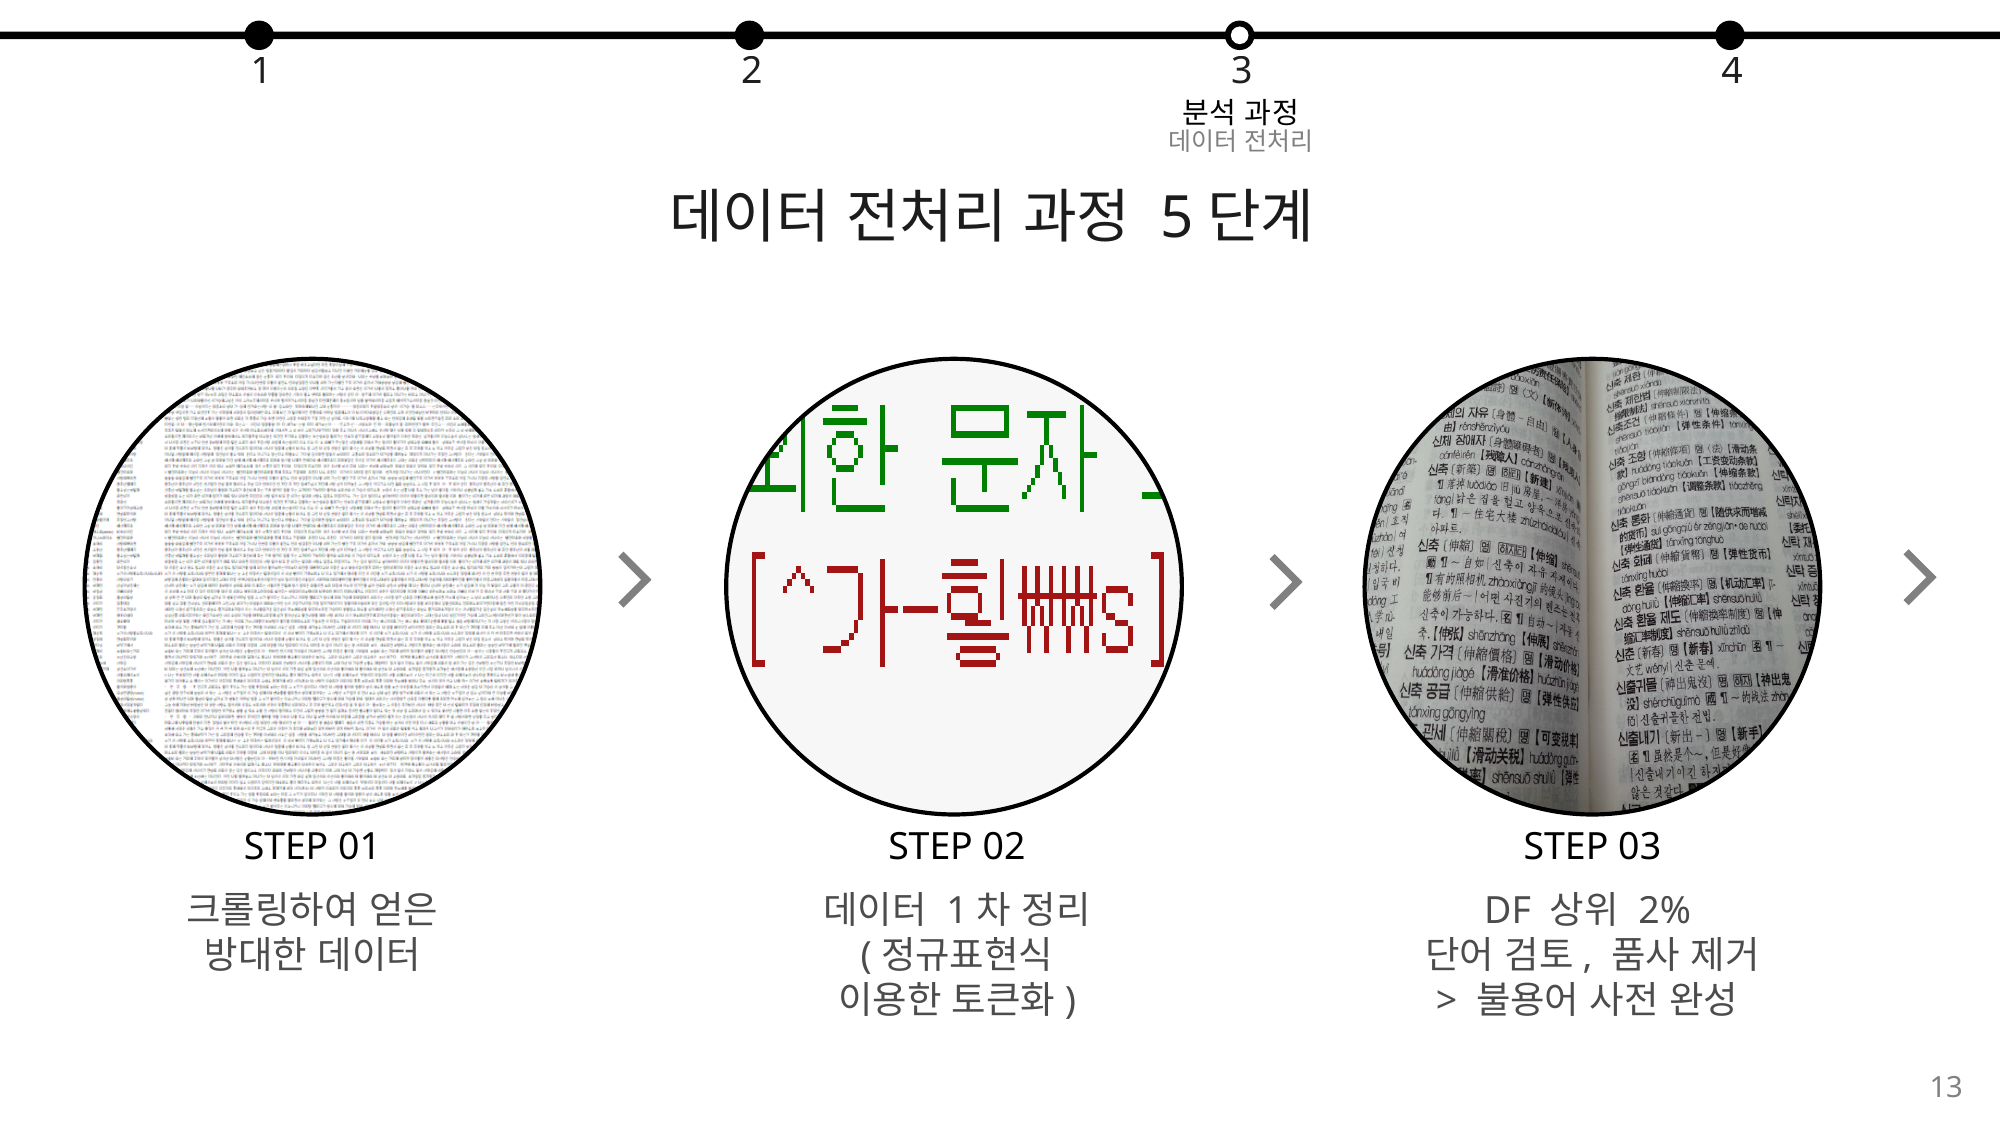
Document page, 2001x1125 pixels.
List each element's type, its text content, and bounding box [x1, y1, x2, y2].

text_box [83, 357, 542, 814]
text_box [1364, 358, 1821, 1031]
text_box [1272, 556, 1300, 608]
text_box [0, 20, 2000, 164]
text_box 크롤링하여 얻은 방대한 데이터 [162, 878, 463, 984]
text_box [1906, 551, 1934, 603]
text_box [620, 554, 649, 606]
text_box 13 [1895, 1060, 1978, 1111]
text_box STEP 02 [853, 814, 1061, 875]
text_box 데이터 1차 정리 (정규표현식 이용한 토큰화) [807, 878, 1107, 1029]
text_box [725, 357, 1183, 814]
text_box STEP 01 [162, 814, 463, 875]
text_box 데이터 전처리 과정 5단계 [125, 171, 1875, 256]
